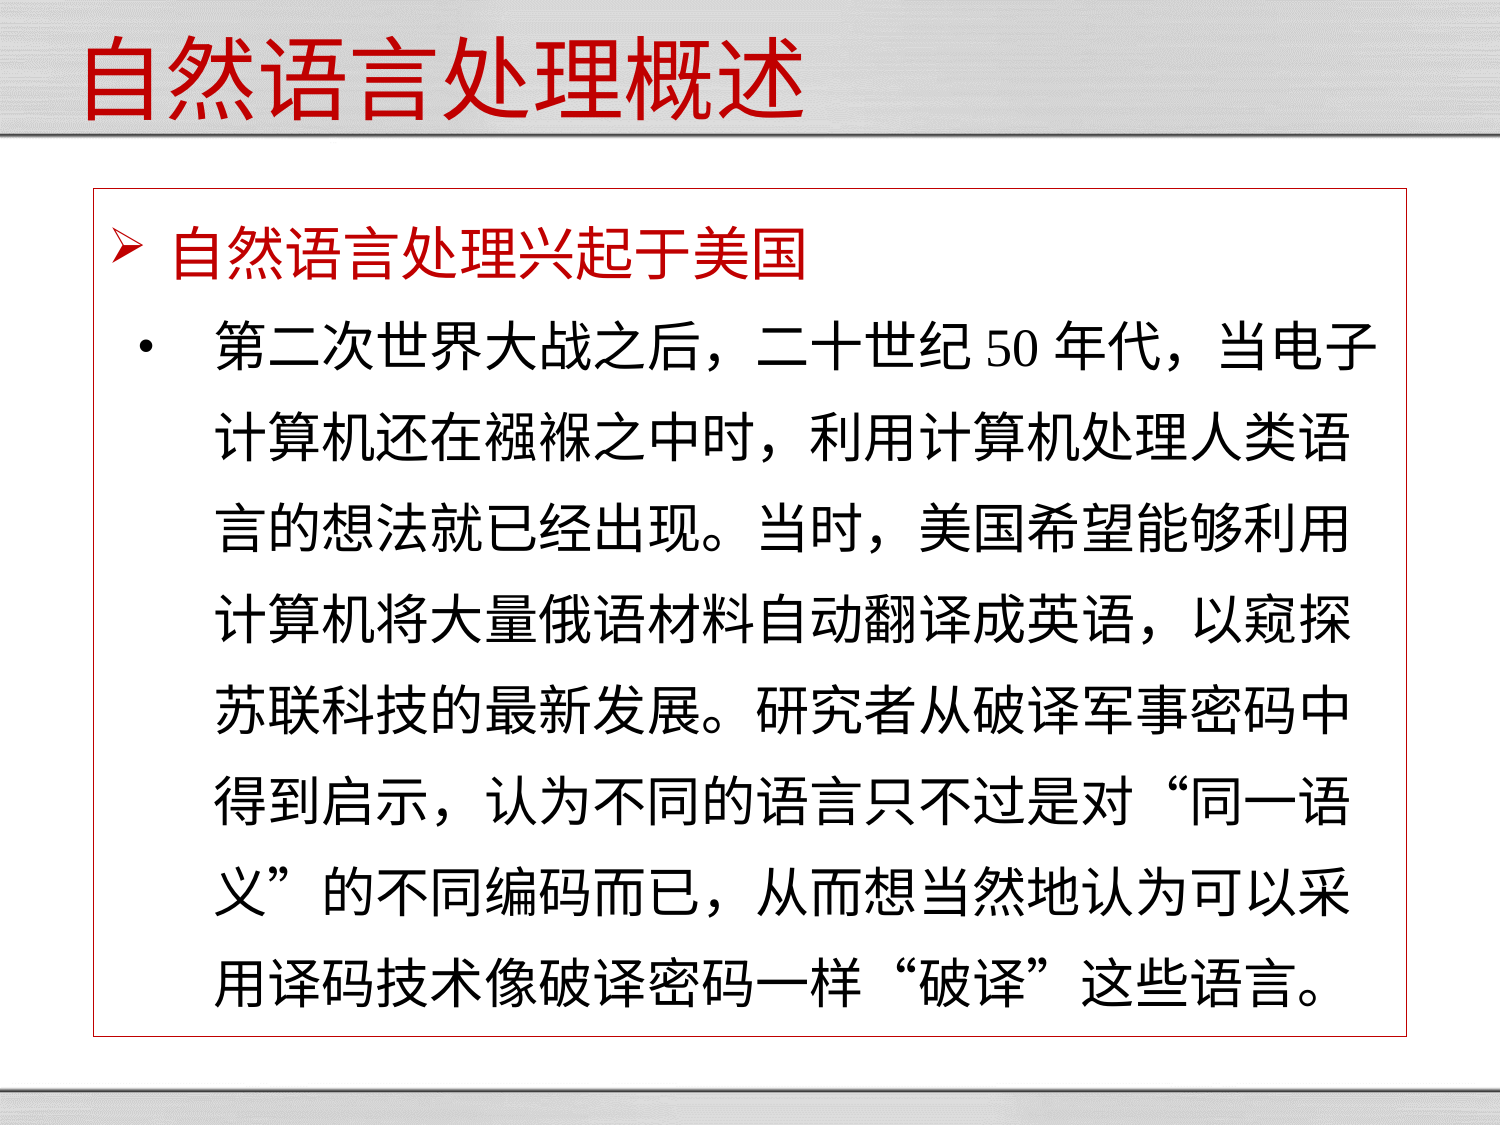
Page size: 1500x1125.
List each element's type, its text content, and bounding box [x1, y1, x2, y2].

picture [0, 0, 1500, 1125]
list 自然语言处理兴起于美国 第二次世界大战之后，二十世纪50年代，当电子计算机还在襁褓之中时，利用计算机处理人类语言的想法就已经出现。当时，美国希望能够利用计算机将大量俄语材料自动翻译成英语，以窥探苏联科技的最新发展。研究者从破译军事密码中得到启示，认为不同的语言只不过是对“同一语义”的不同编码而已，从而想当然地认为可以采用译码技术像破译密码一样“破译”这些语言。 [93, 188, 1407, 1037]
text_box 自然语言处理概述 [0, 14, 1003, 140]
